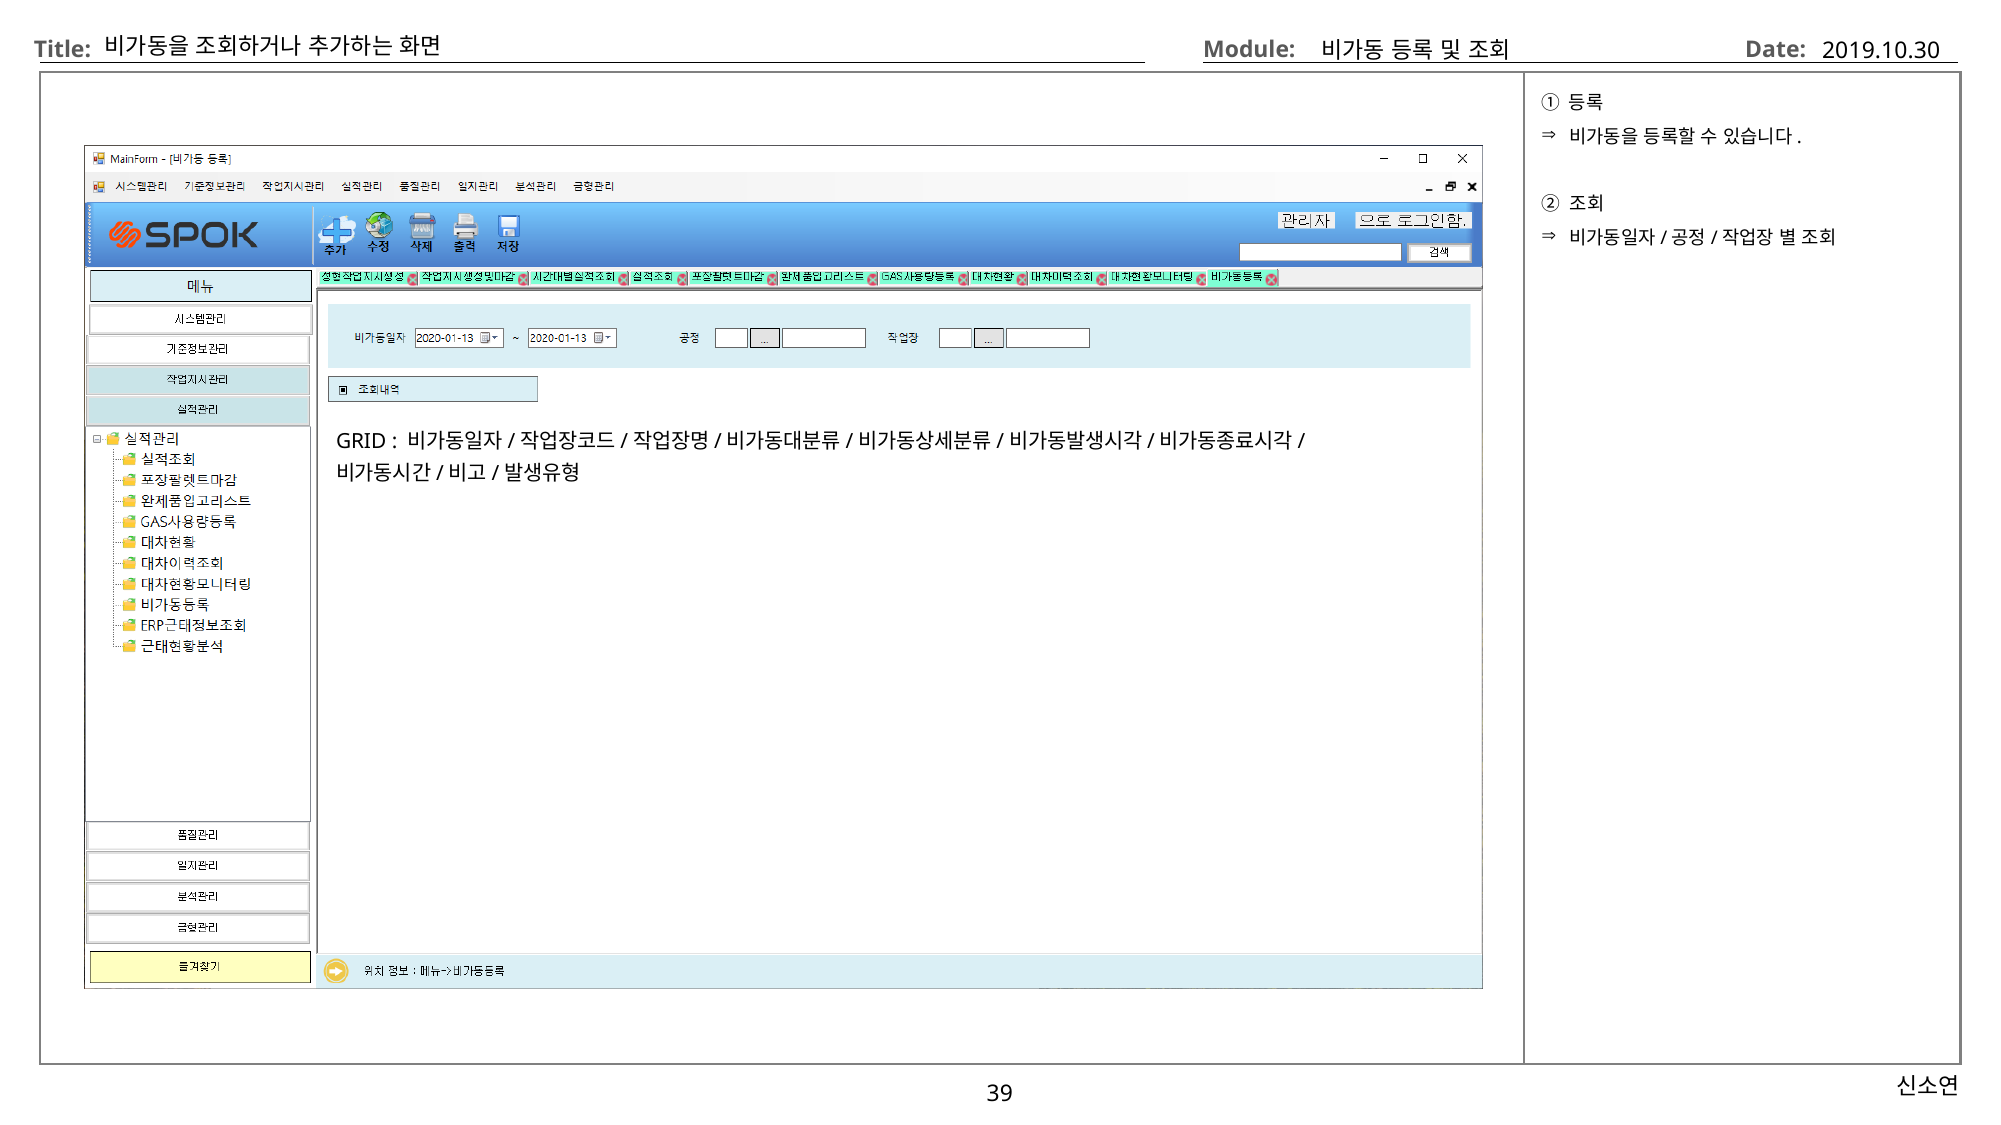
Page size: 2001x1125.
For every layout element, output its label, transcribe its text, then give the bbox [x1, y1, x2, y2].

list 신소연 [1526, 1067, 1960, 1103]
picture [84, 145, 1483, 990]
list 비가동 등록 및 조회 [1321, 31, 1651, 67]
list 2019.10.30 [1822, 31, 1990, 67]
text_box ① 등록 비가동을 등록할 수 있습니다. ② 조회 비가동일자/공정/작업장 별 조회 [1526, 72, 1960, 256]
title 비가동을 조회하거나 추가하는 화면 [104, 29, 1123, 66]
